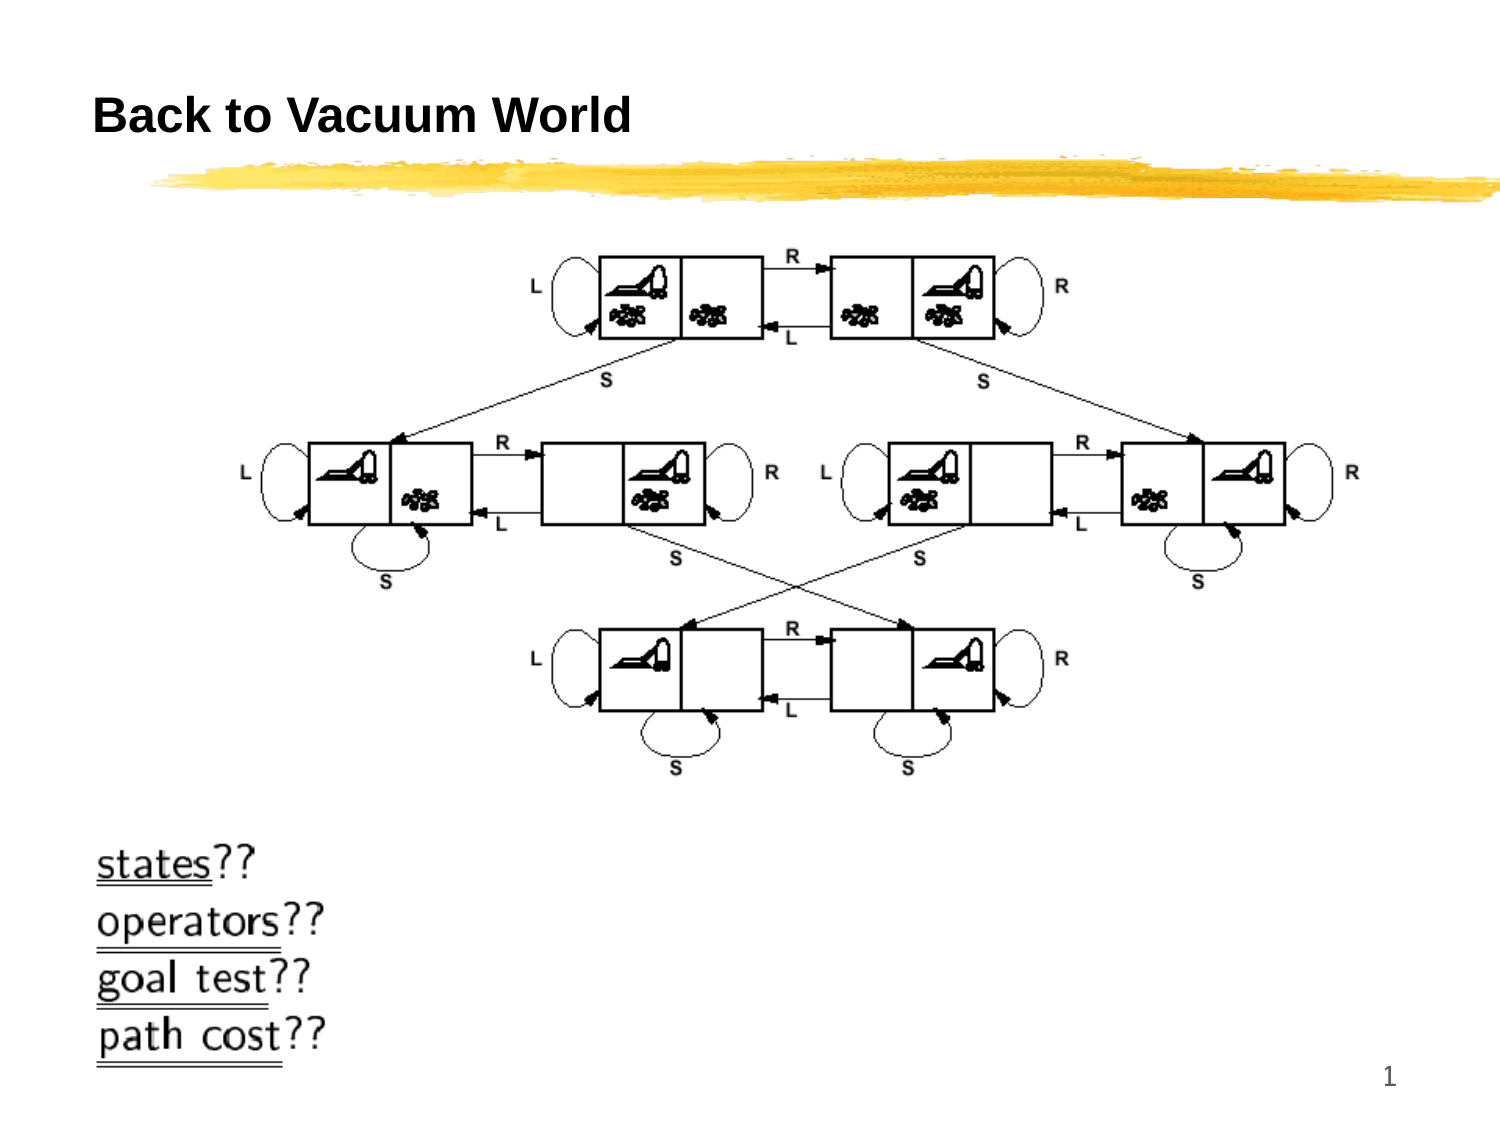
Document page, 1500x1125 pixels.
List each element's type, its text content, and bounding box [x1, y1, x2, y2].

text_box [74, 237, 1385, 1096]
title Back to Vacuum World [76, 37, 1415, 151]
picture [150, 149, 1500, 213]
slide_number 41 [1386, 1024, 1413, 1101]
